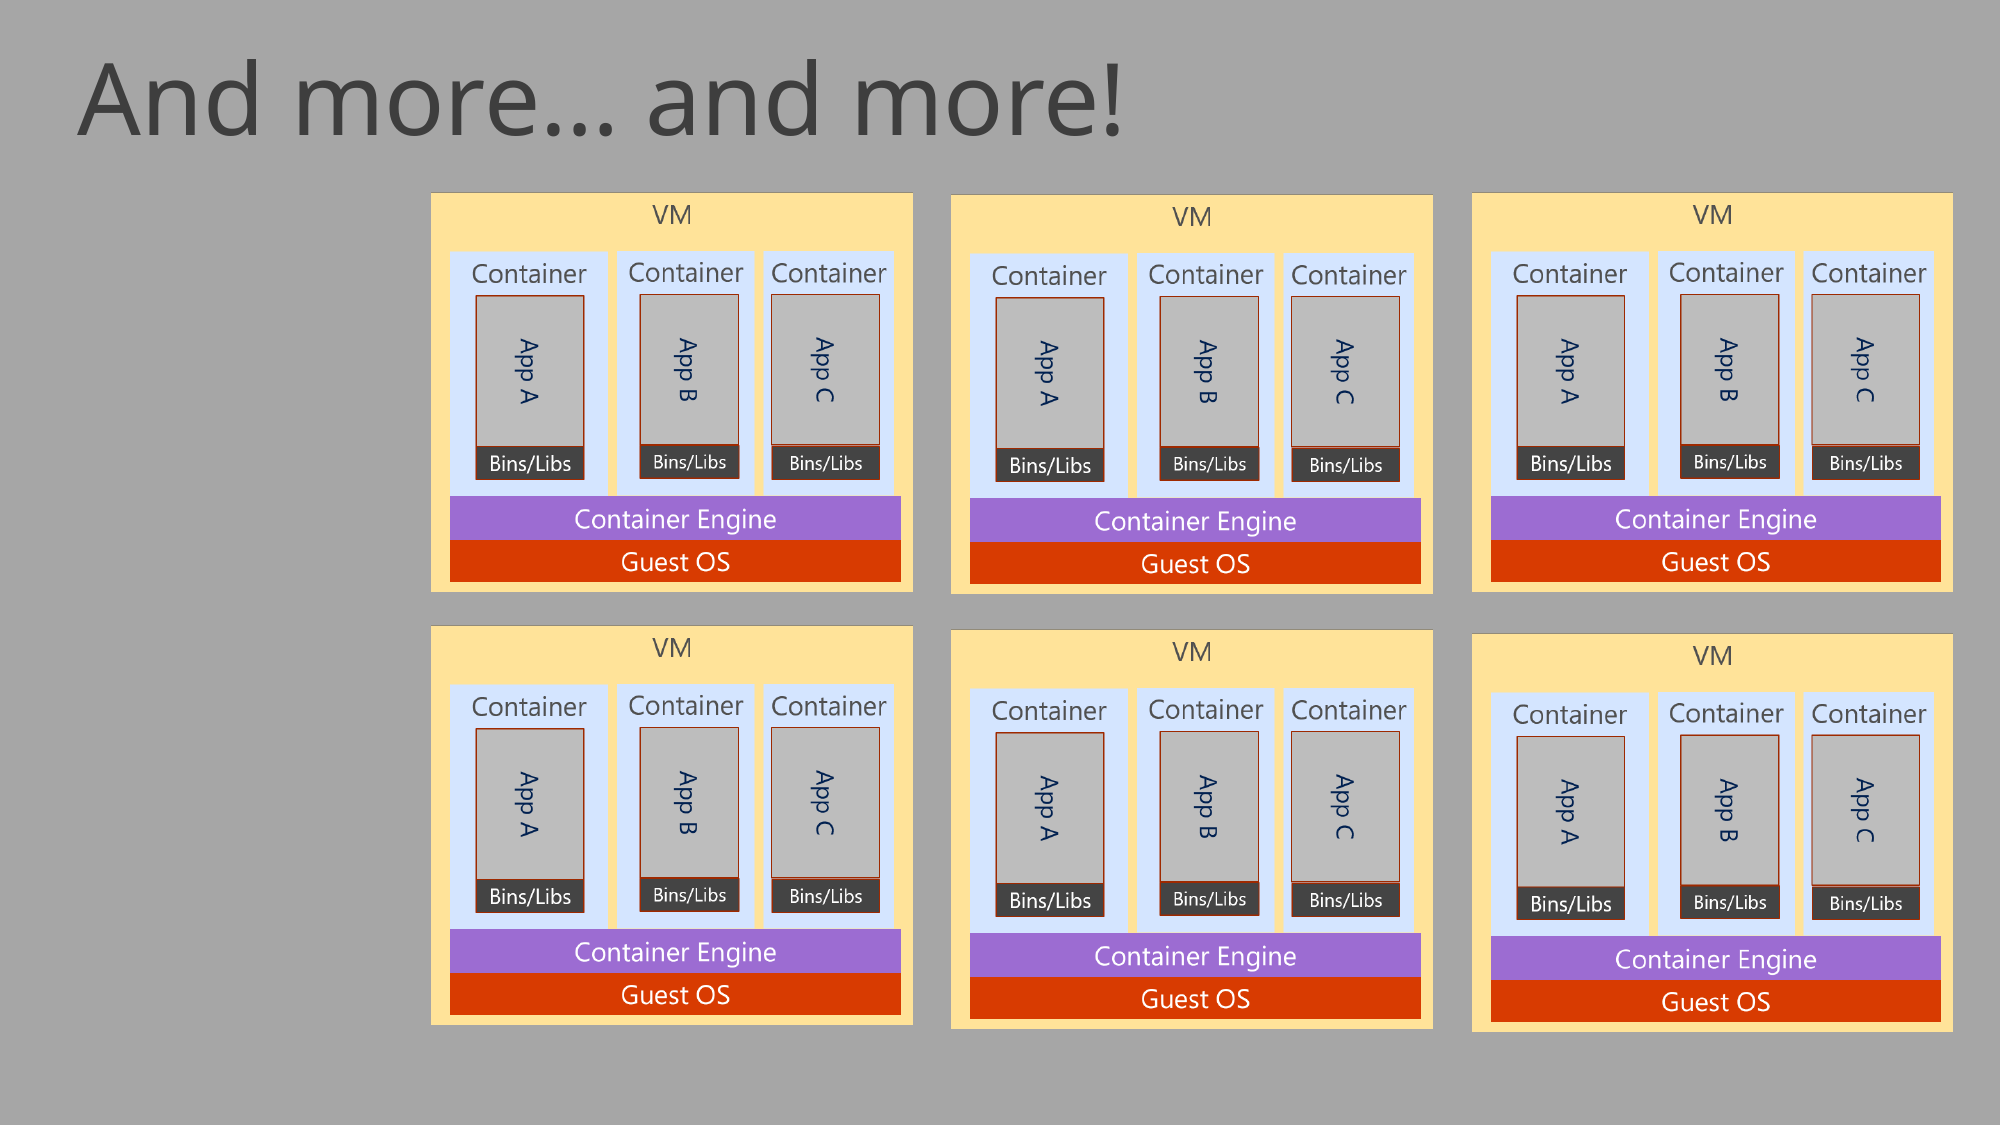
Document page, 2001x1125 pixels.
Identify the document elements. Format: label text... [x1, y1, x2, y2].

text_box And more… and more! [77, 48, 1616, 157]
picture [951, 626, 1433, 1029]
picture [431, 189, 913, 592]
picture [1471, 629, 1954, 1032]
picture [431, 622, 913, 1025]
picture [1471, 189, 1954, 592]
picture [951, 191, 1433, 594]
